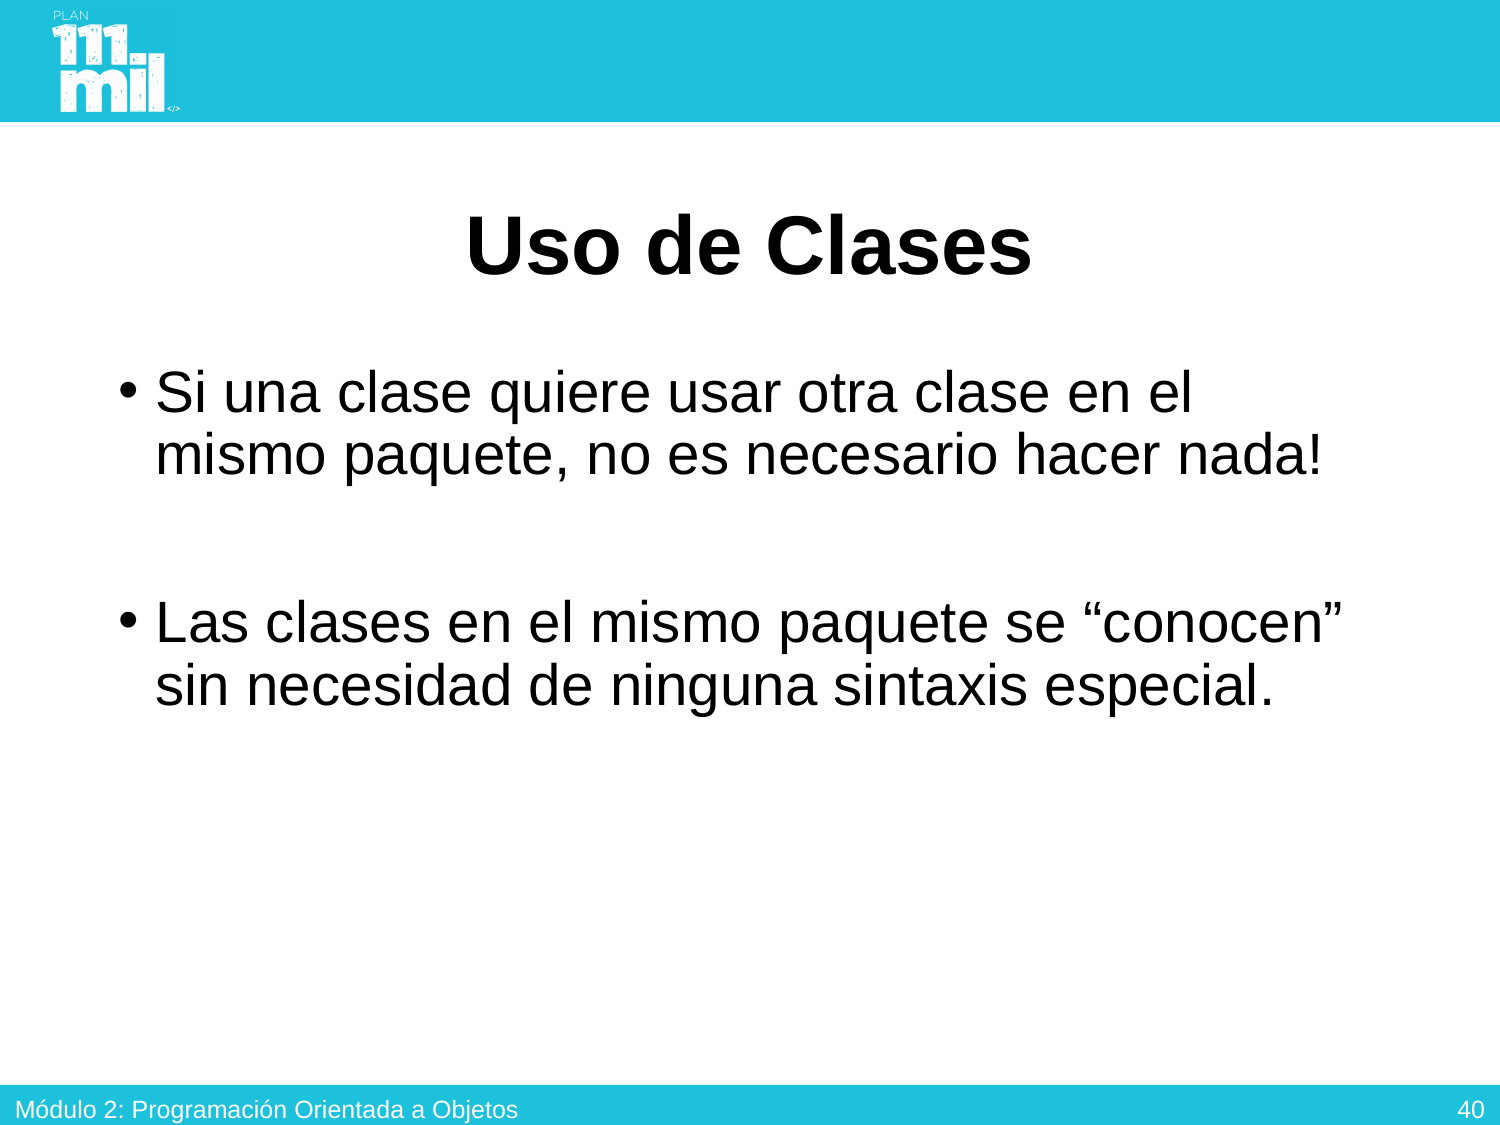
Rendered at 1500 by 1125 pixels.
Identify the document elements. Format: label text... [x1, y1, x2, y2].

title Uso de Clases [103, 147, 1397, 348]
footer Módulo 2: Programación Orientada a Objetos [0, 1078, 560, 1125]
slide_number 39 [1162, 1078, 1500, 1125]
list Si una clase quiere usar otra clase en el mismo paquete, no es necesario hacer nada! Las clases en el mismo paquete se “conocen” sin necesidad de ninguna sintaxis especial. [103, 354, 1397, 1069]
